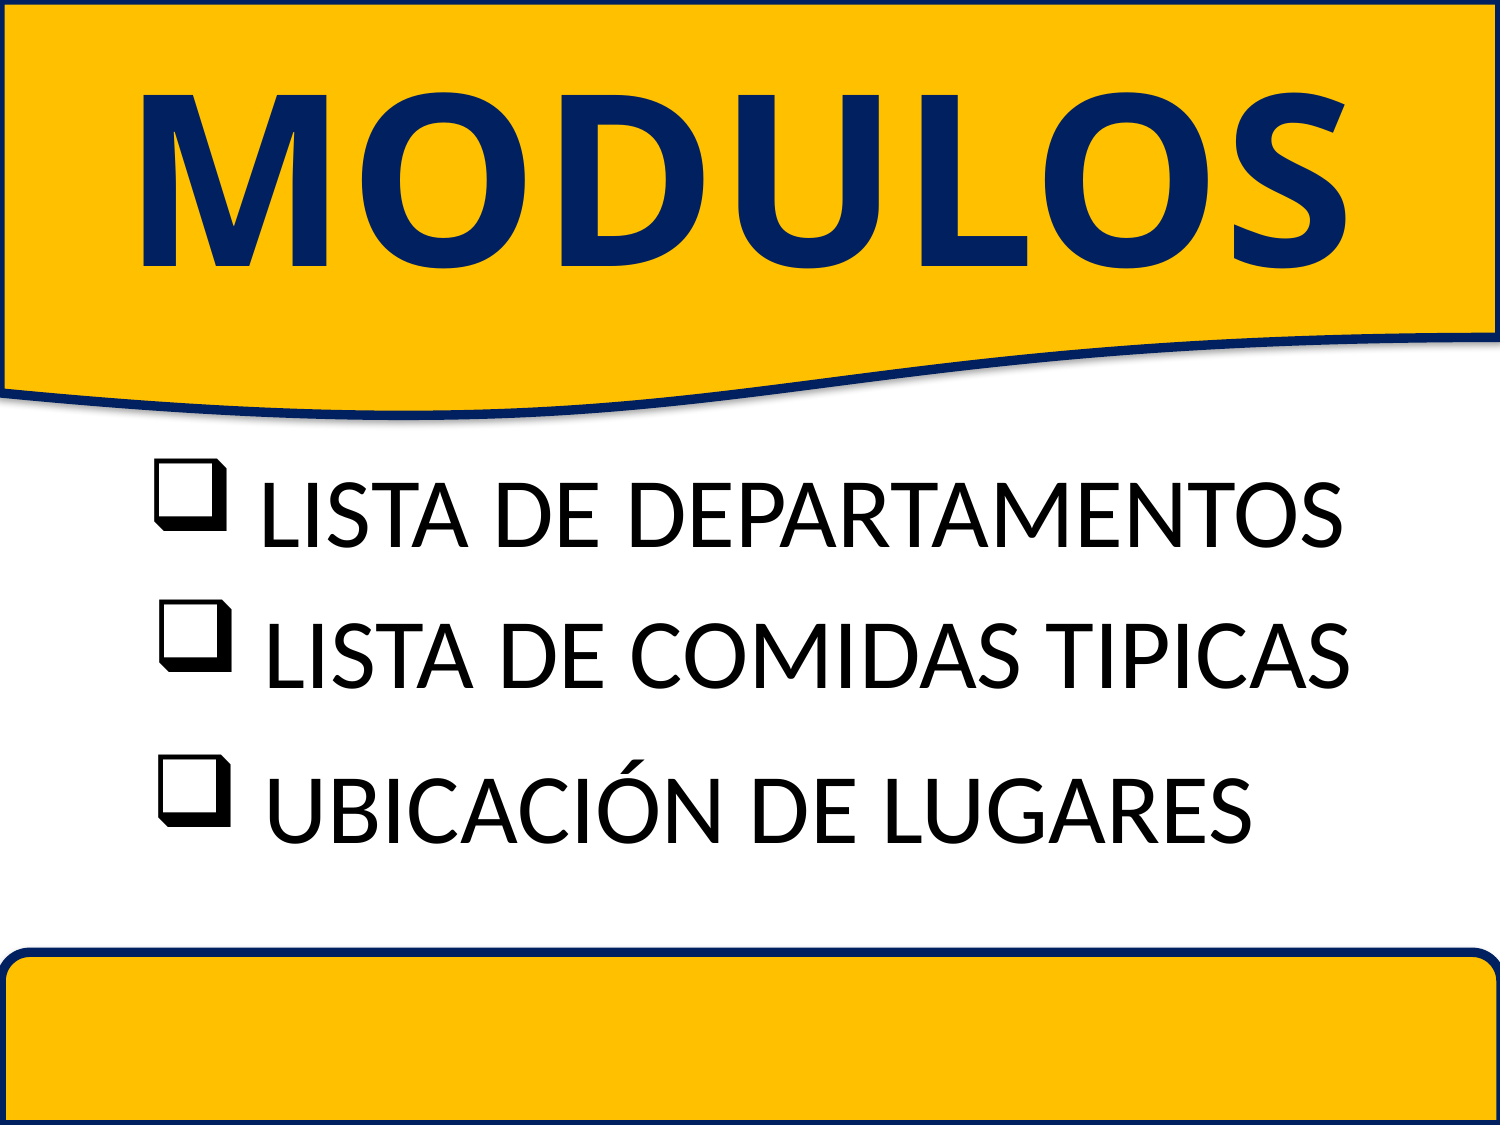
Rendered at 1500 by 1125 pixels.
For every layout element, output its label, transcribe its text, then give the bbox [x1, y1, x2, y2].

text_box UBICACIÓN DE LUGARES [135, 736, 1271, 872]
text_box LISTA DE COMIDAS TIPICAS [135, 581, 1369, 716]
text_box [0, 0, 1500, 417]
text_box LISTA DE DEPARTAMENTOS [131, 439, 1362, 575]
text_box MODULOS [107, 19, 1395, 322]
text_box [1, 952, 1500, 1125]
